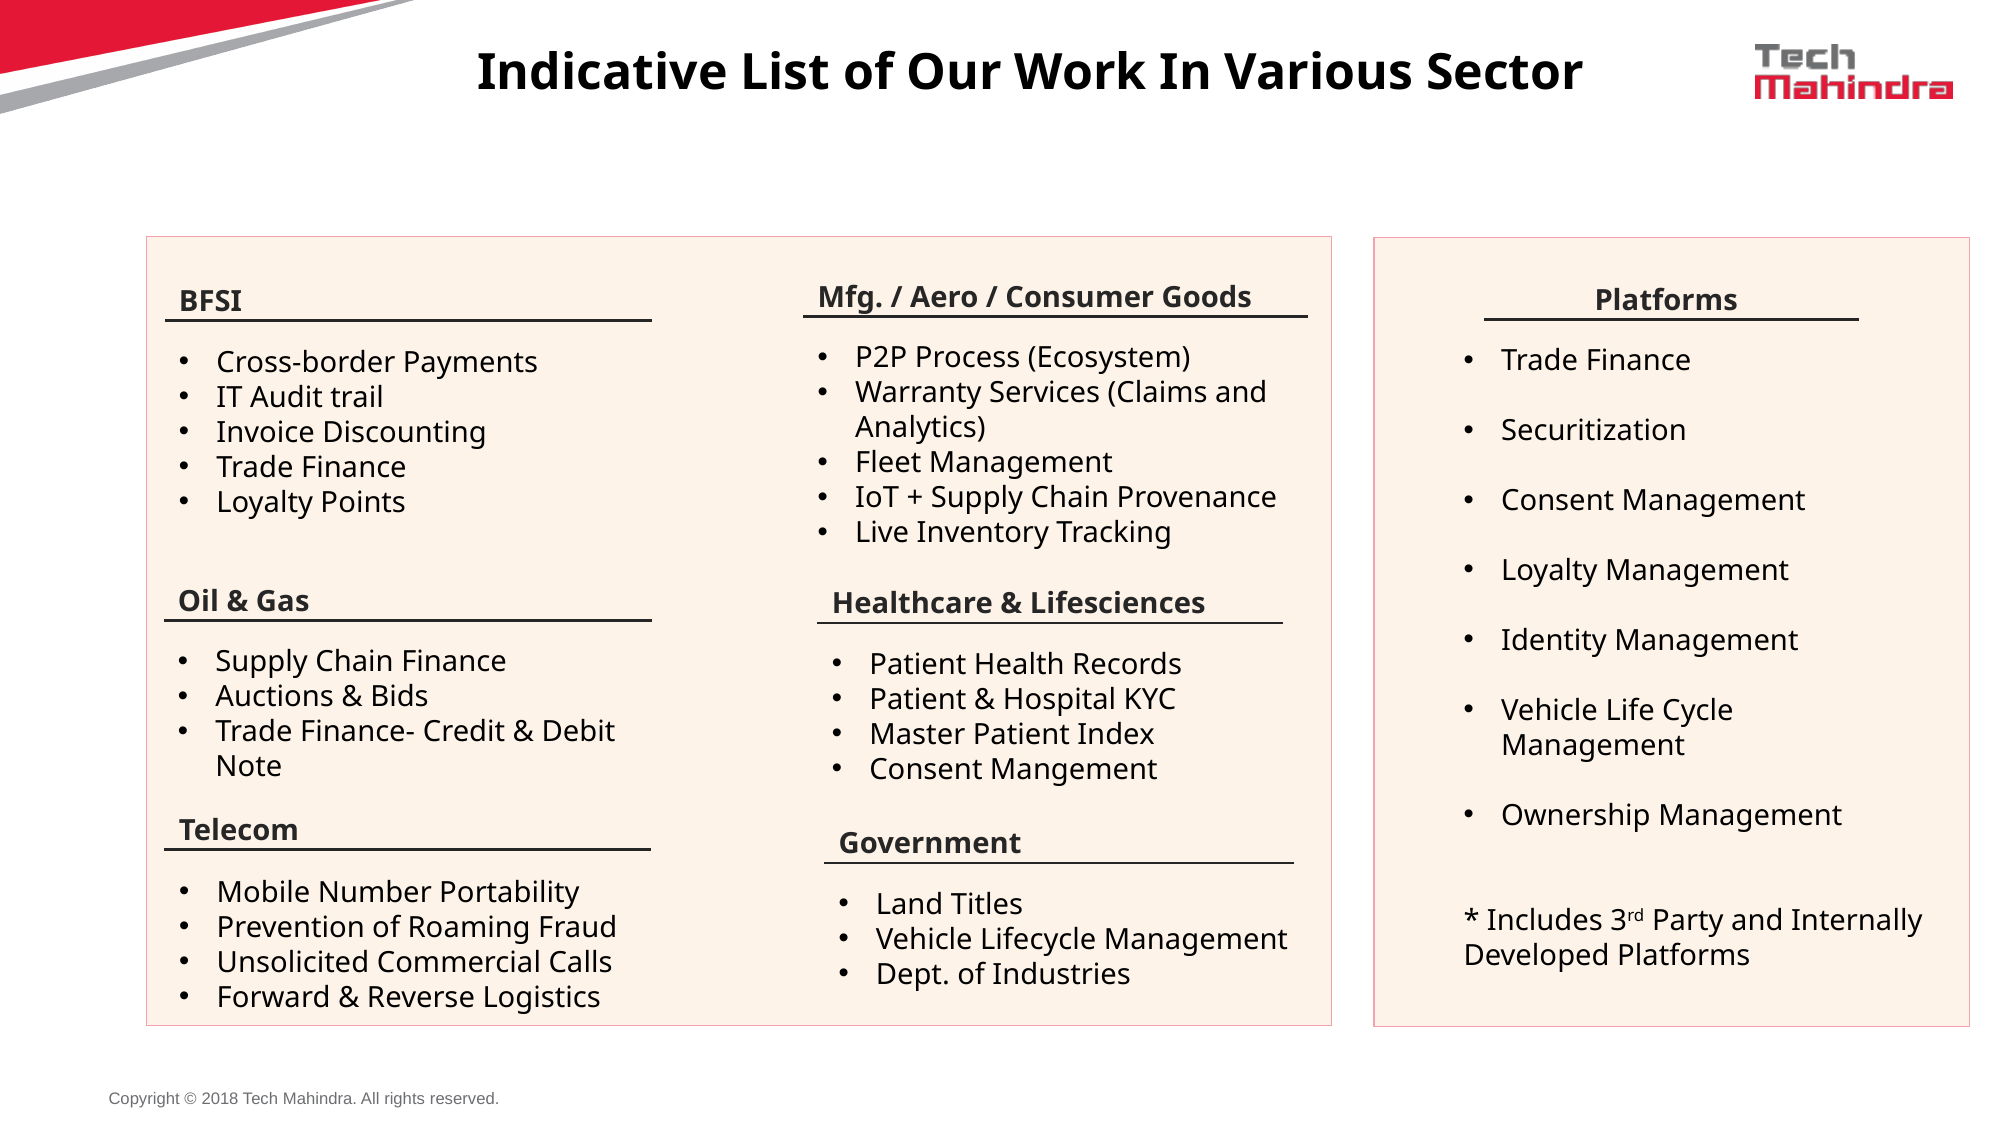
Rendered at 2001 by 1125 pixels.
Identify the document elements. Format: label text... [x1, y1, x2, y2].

picture [0, 0, 418, 114]
text_box [1373, 237, 1970, 1027]
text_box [823, 817, 1344, 1035]
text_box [802, 270, 1361, 559]
text_box Platforms [1676, 273, 1939, 324]
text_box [163, 804, 702, 1058]
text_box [162, 574, 703, 793]
text_box Platforms [1393, 273, 1667, 324]
picture [1755, 43, 1953, 100]
text_box Indicative List of Our Work In Various Sector [462, 32, 1600, 108]
text_box [146, 236, 1332, 1026]
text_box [816, 577, 1332, 795]
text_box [163, 275, 703, 528]
text_box Trade Finance Securitization Consent Management Loyalty Management Identity Management Vehicle Life Cycle Management Ownership Management * Includes 3rd Party and Internally Developed Platforms [1448, 334, 1939, 979]
